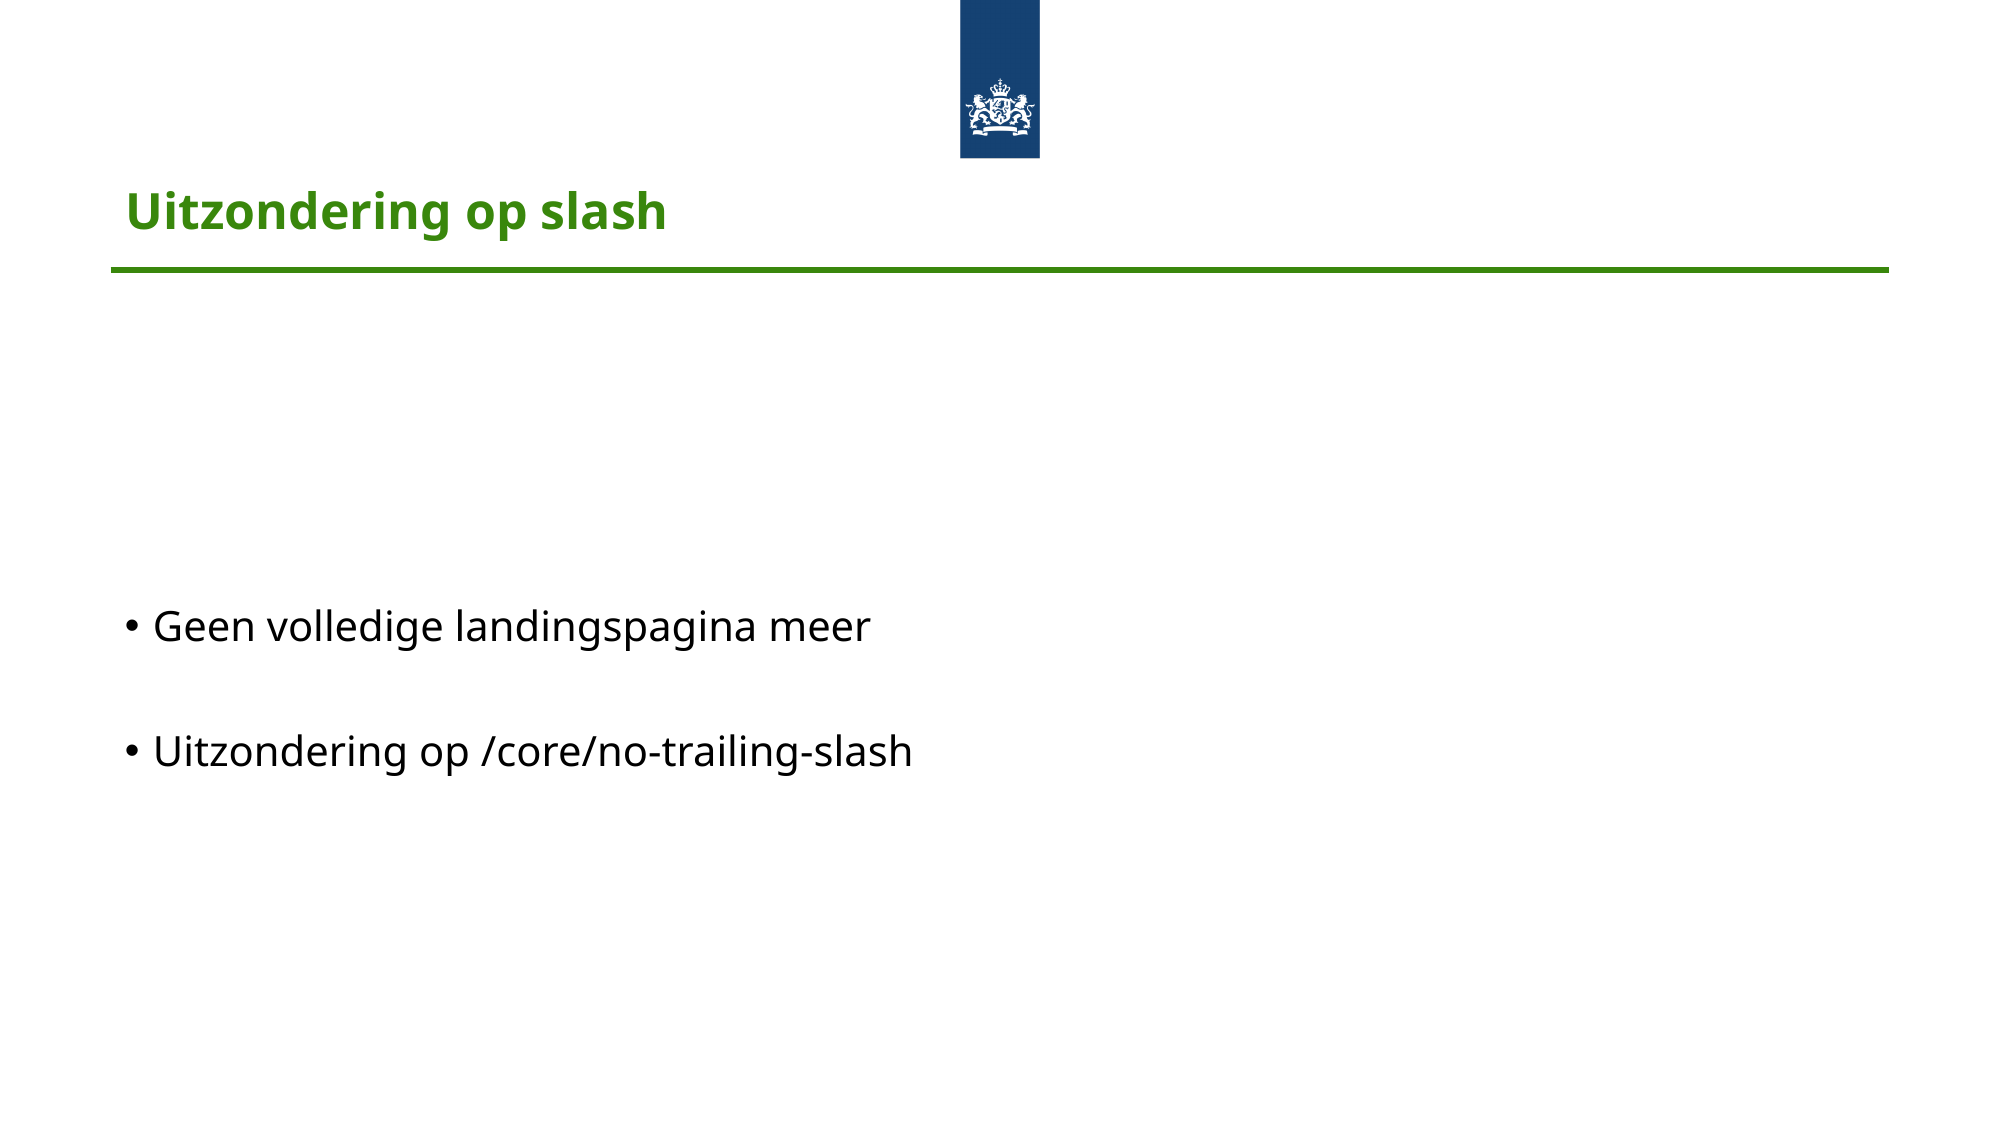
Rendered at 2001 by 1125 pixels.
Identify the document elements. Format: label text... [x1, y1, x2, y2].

list Geen volledige landingspagina meer Uitzondering op /core/no-trailing-slash [109, 305, 1891, 1020]
picture [960, 0, 1040, 141]
title Uitzondering op slash [110, 141, 1892, 248]
